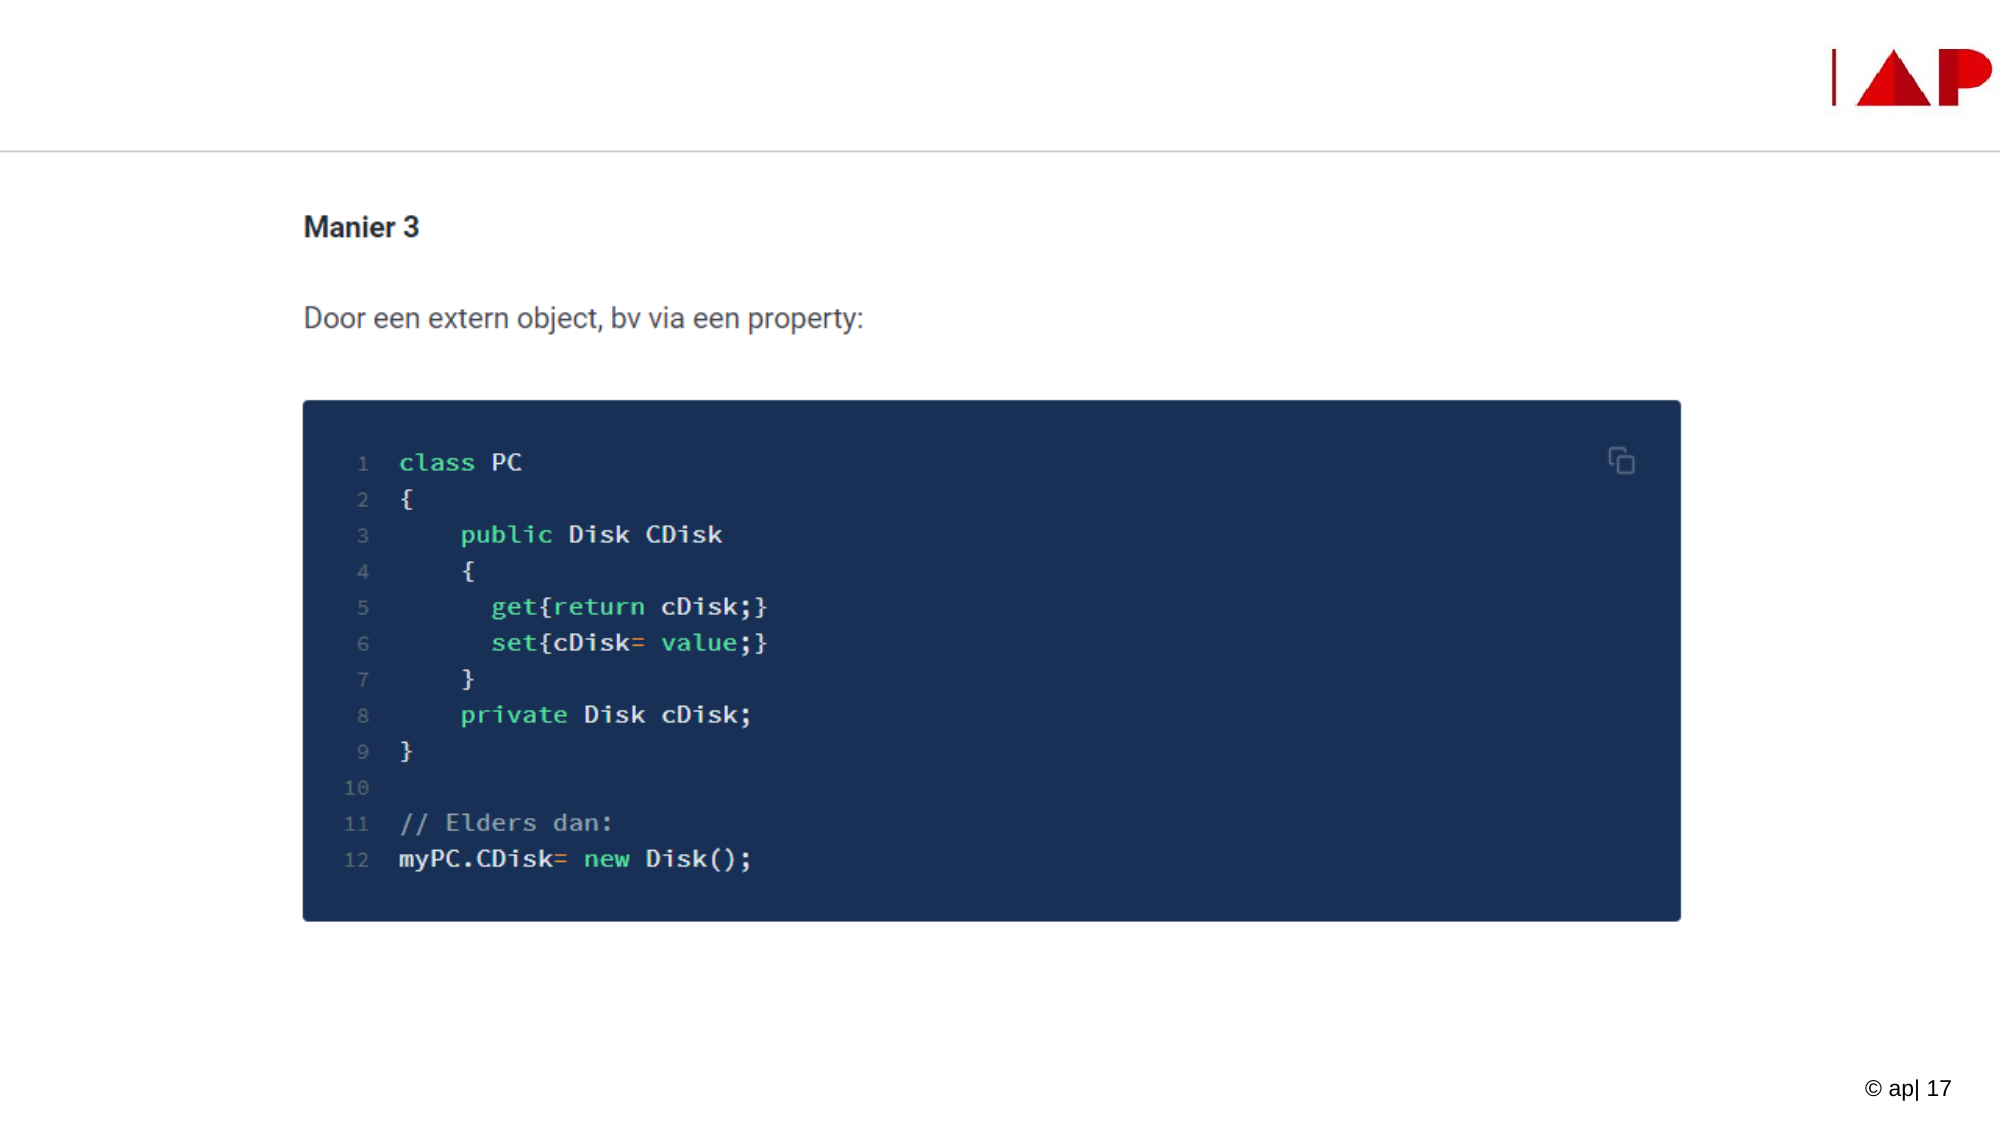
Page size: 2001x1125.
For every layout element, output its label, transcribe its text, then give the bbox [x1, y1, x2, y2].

slide_number © ap| 17 [1425, 1061, 1953, 1113]
picture [274, 189, 1726, 936]
picture [1824, 10, 2000, 142]
